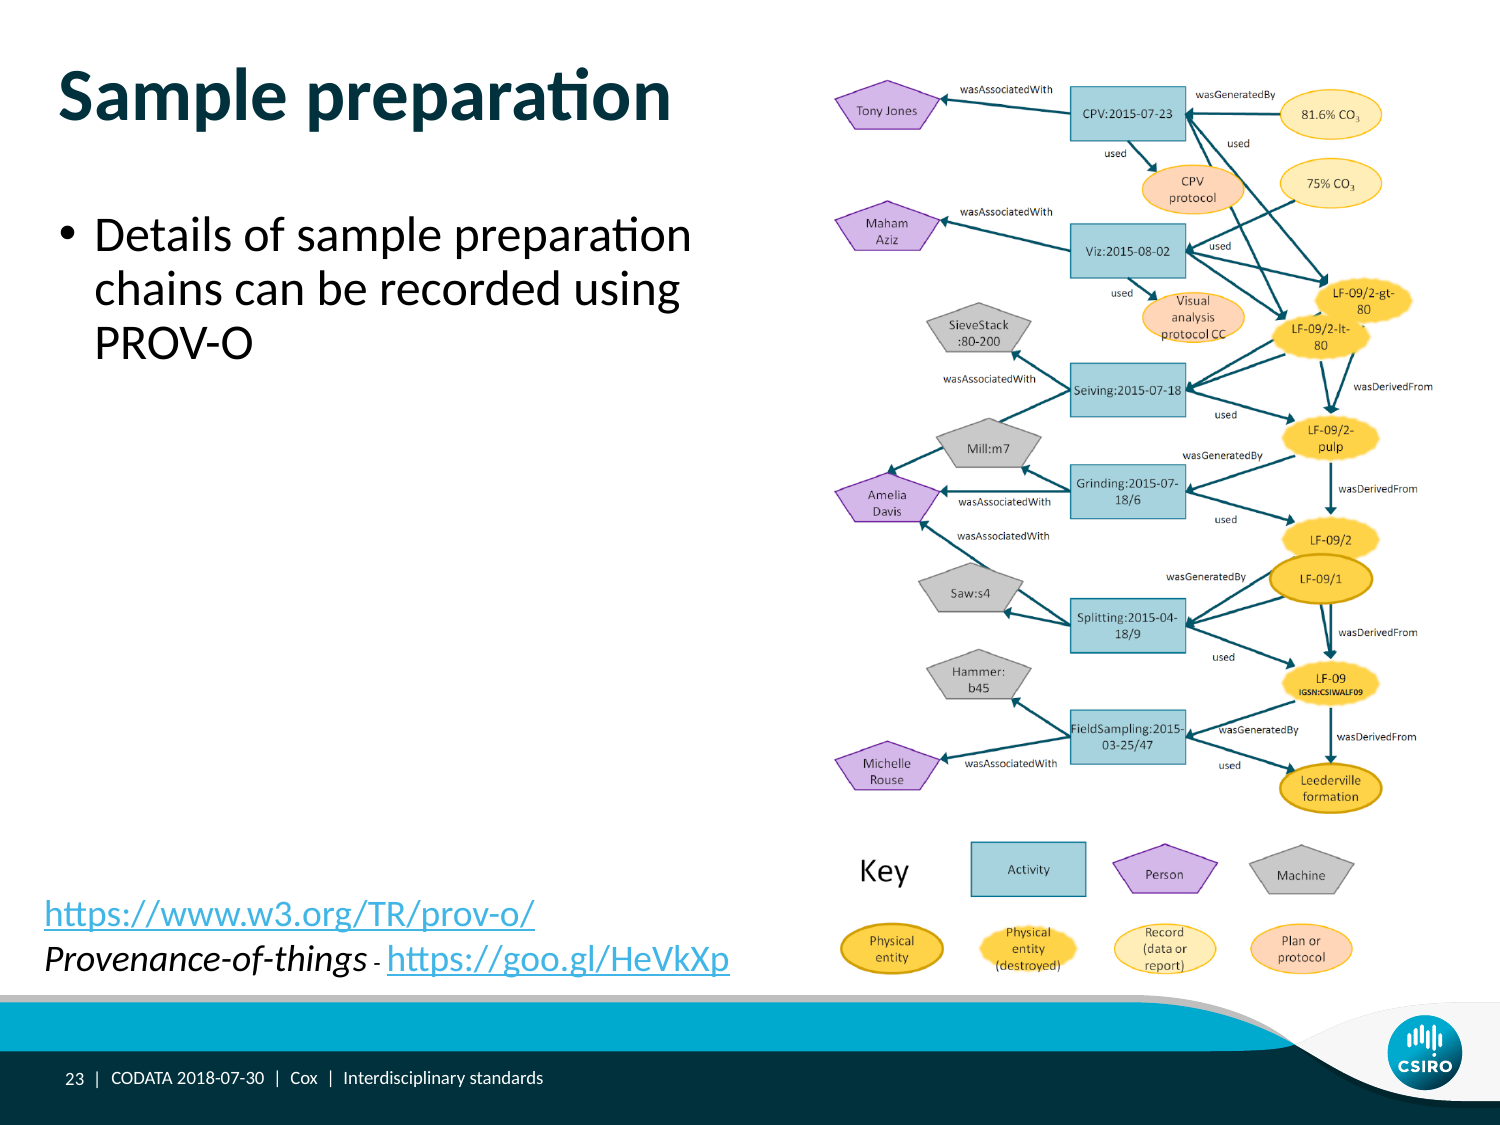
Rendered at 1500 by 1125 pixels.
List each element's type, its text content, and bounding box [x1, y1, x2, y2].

picture [833, 77, 1444, 982]
footer CODATA 2018-07-30 | Cox | Interdisciplinary standards [111, 1067, 1110, 1088]
title Sample preparation [58, 45, 722, 185]
text_box https://www.w3.org/TR/prov-o/ Provenance-of-things - https://goo.gl/HeVkXp [29, 881, 830, 987]
slide_number 23 | [54, 1067, 102, 1088]
list Details of sample preparation chains can be recorded using PROV-O [58, 208, 722, 881]
